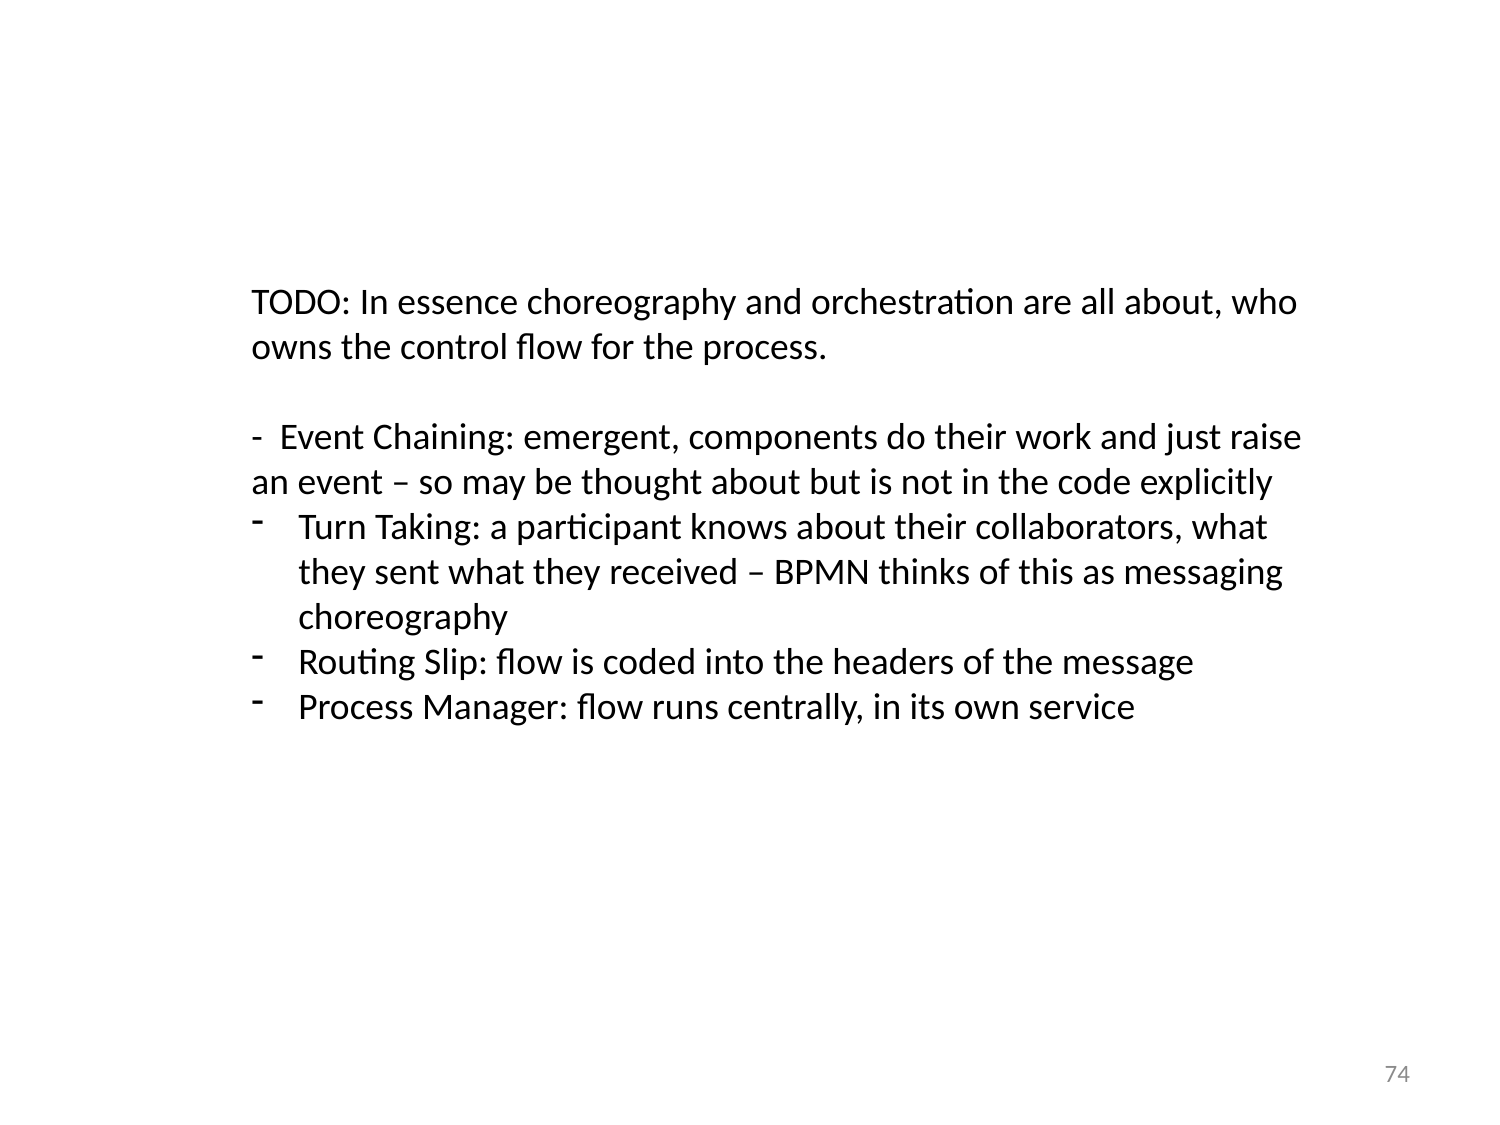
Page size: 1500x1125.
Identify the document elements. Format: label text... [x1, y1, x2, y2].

slide_number 74 [1074, 1042, 1425, 1103]
text_box TODO: In essence choreography and orchestration are all about, who owns the control flow for the process. - Event Chaining: emergent, components do their work and just raise an event – so may be thought about but is not in the code explicitly Turn Taking: a participant knows about their collaborators, what they sent what they received – BPMN thinks of this as messaging choreography Routing Slip: flow is coded into the headers of the message Process Manager: flow runs centrally, in its own service [236, 269, 1345, 780]
